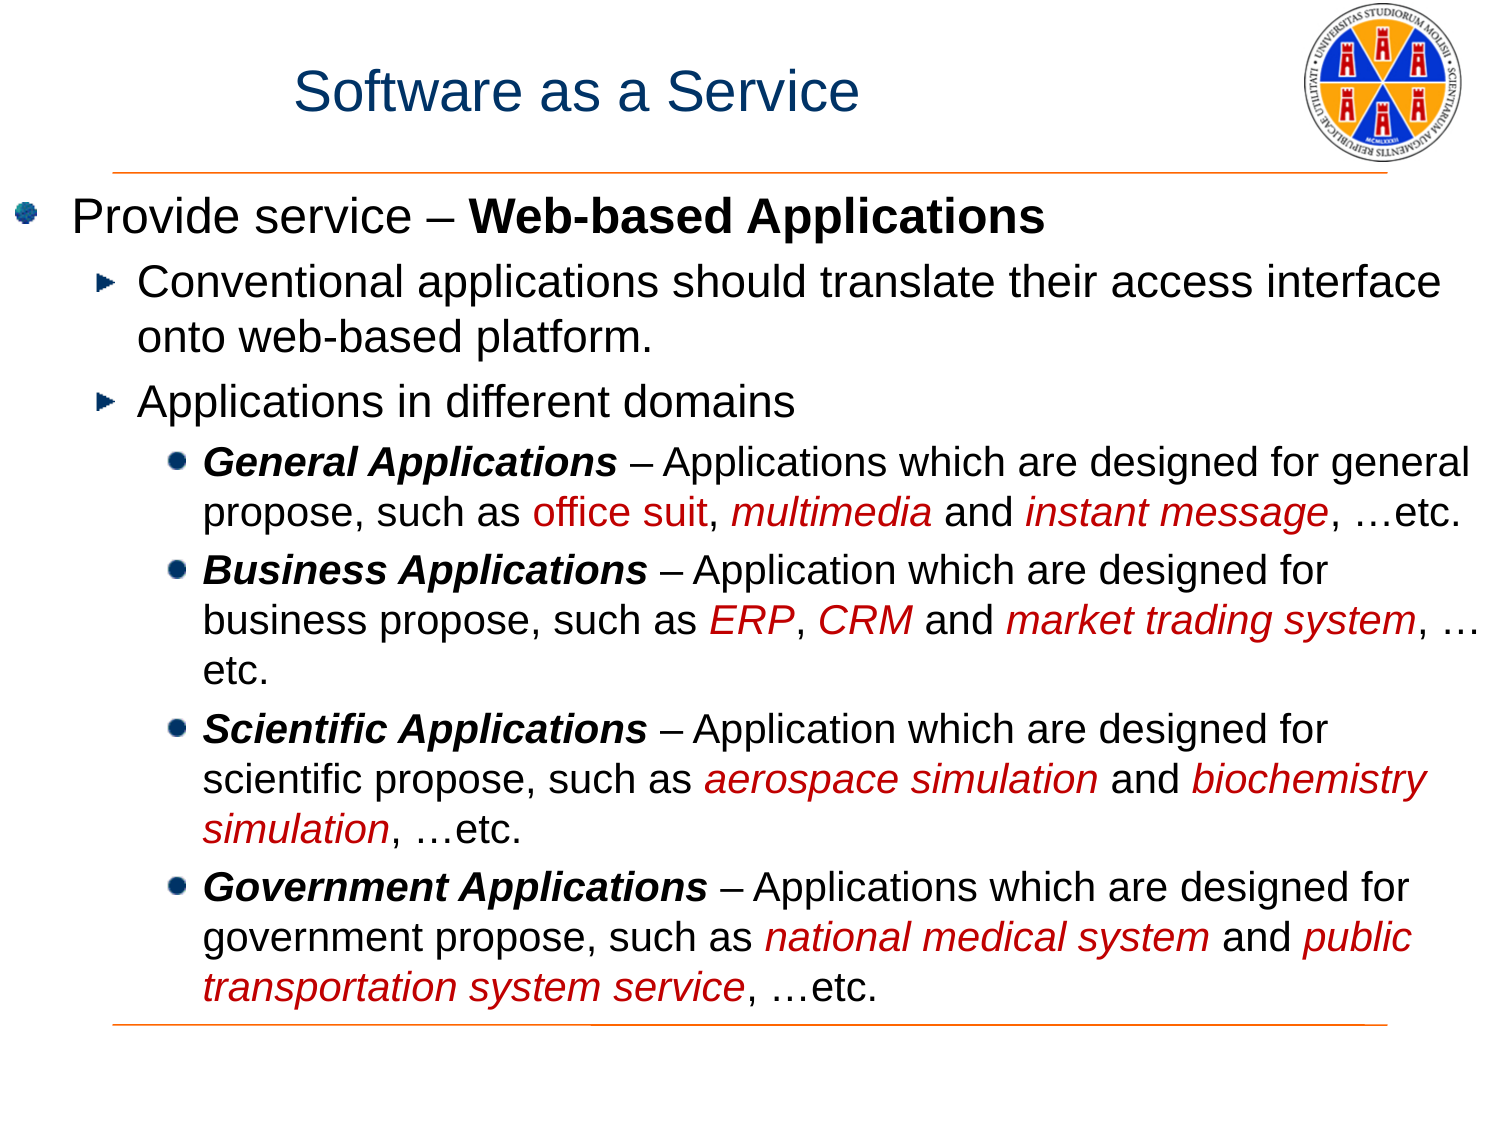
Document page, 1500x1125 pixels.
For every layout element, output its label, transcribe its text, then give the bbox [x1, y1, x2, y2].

picture [1269, 0, 1500, 166]
title Software as a Service [278, 18, 1211, 157]
picture [165, 874, 186, 895]
picture [90, 386, 115, 411]
list Provide service – Web-based Applications Conventional applications should translate their access interface onto web-based platform. Applications in different domains General Applications – Applications which are designed for general propose, such as office suit, multimedia and instant message, …etc. Business Applications – Application which are designed for business propose, such as ERP, CRM and market trading system, …etc. Scientific Applications – Application which are designed for scientific propose, such as aerospace simulation and biochemistry simulation, …etc. Government Applications – Applications which are designed for government propose, such as national medical system and public transportation system service, …etc. [0, 175, 1500, 960]
picture [165, 716, 186, 737]
picture [165, 557, 186, 579]
picture [90, 267, 115, 292]
picture [165, 449, 186, 470]
picture [15, 202, 37, 224]
